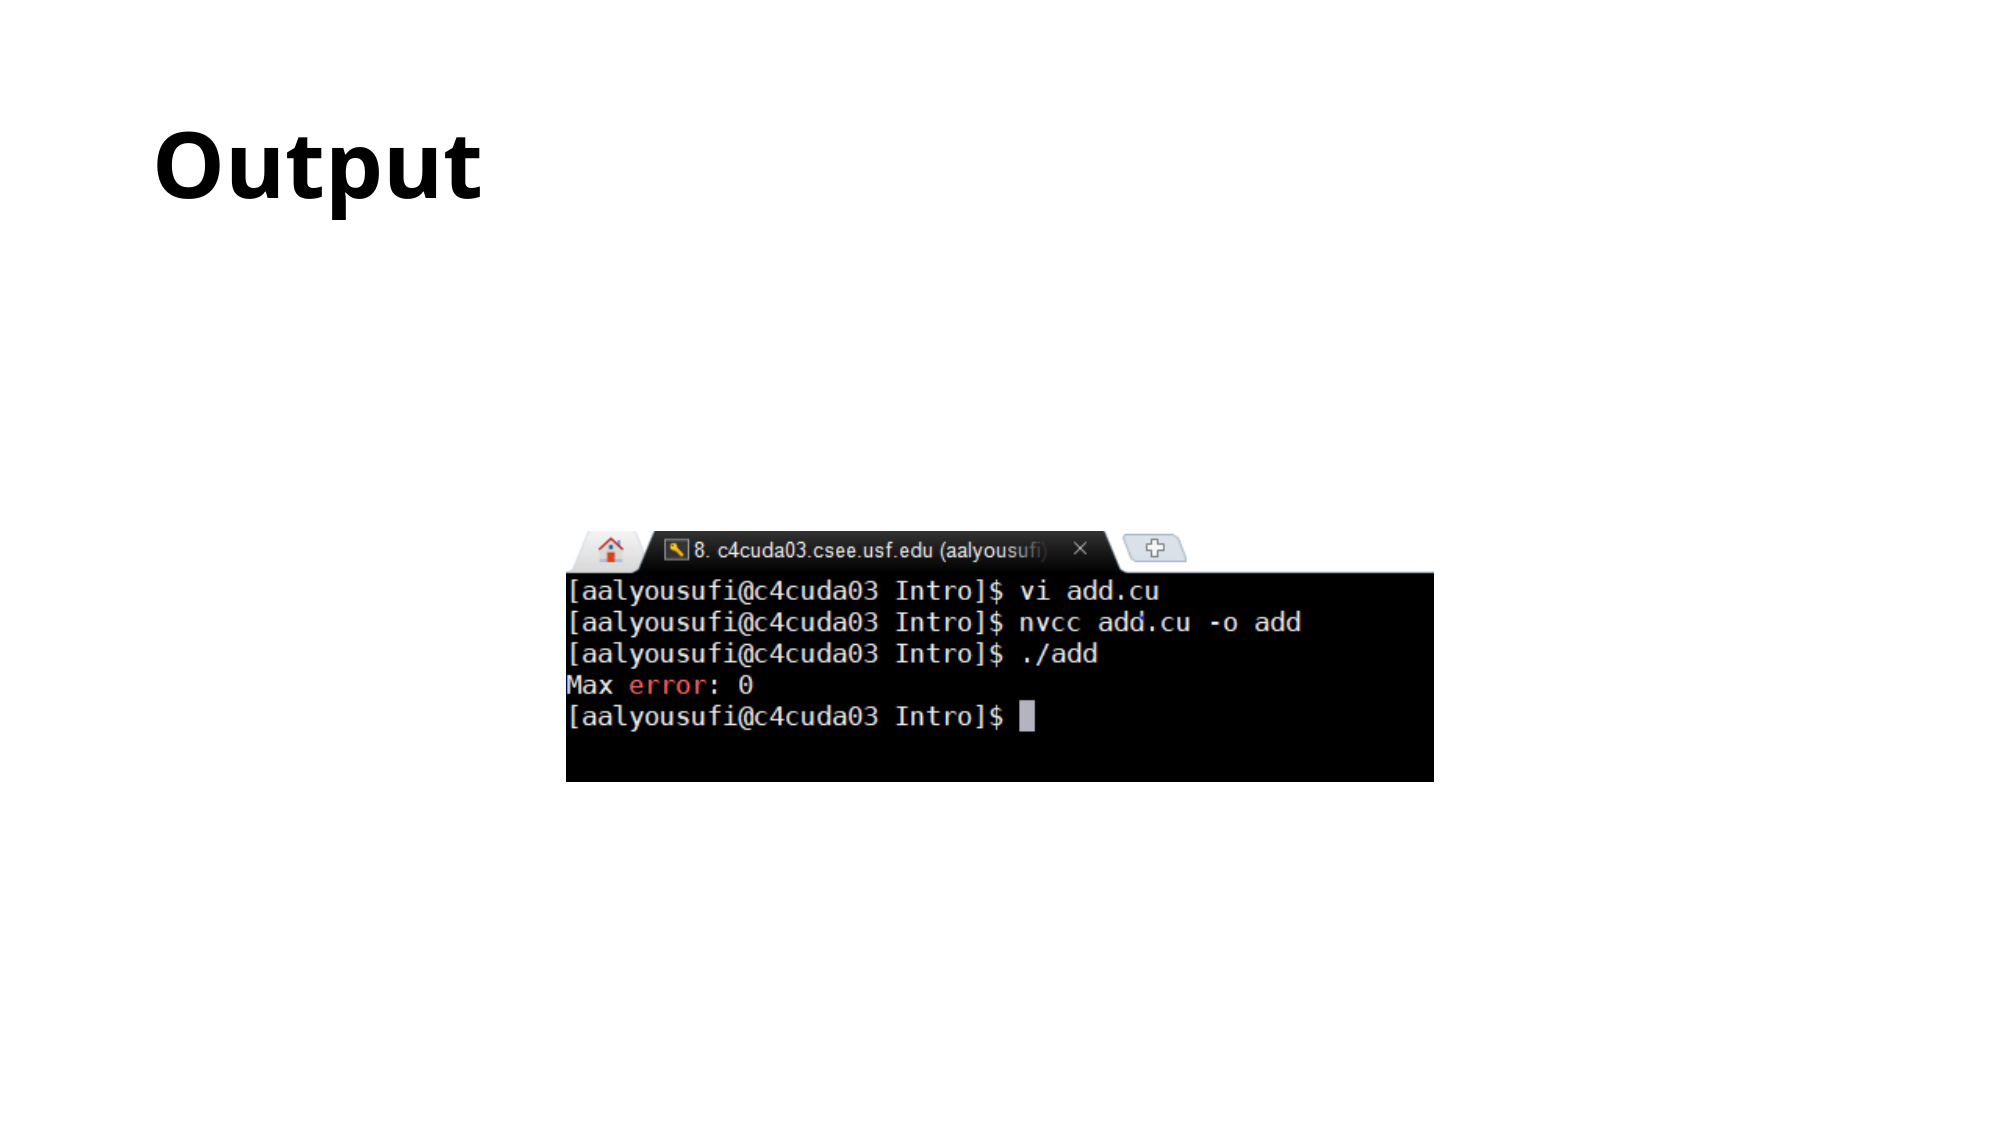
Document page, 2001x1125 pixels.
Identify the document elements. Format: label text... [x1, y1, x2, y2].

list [566, 531, 1434, 782]
title Output [137, 59, 1863, 278]
